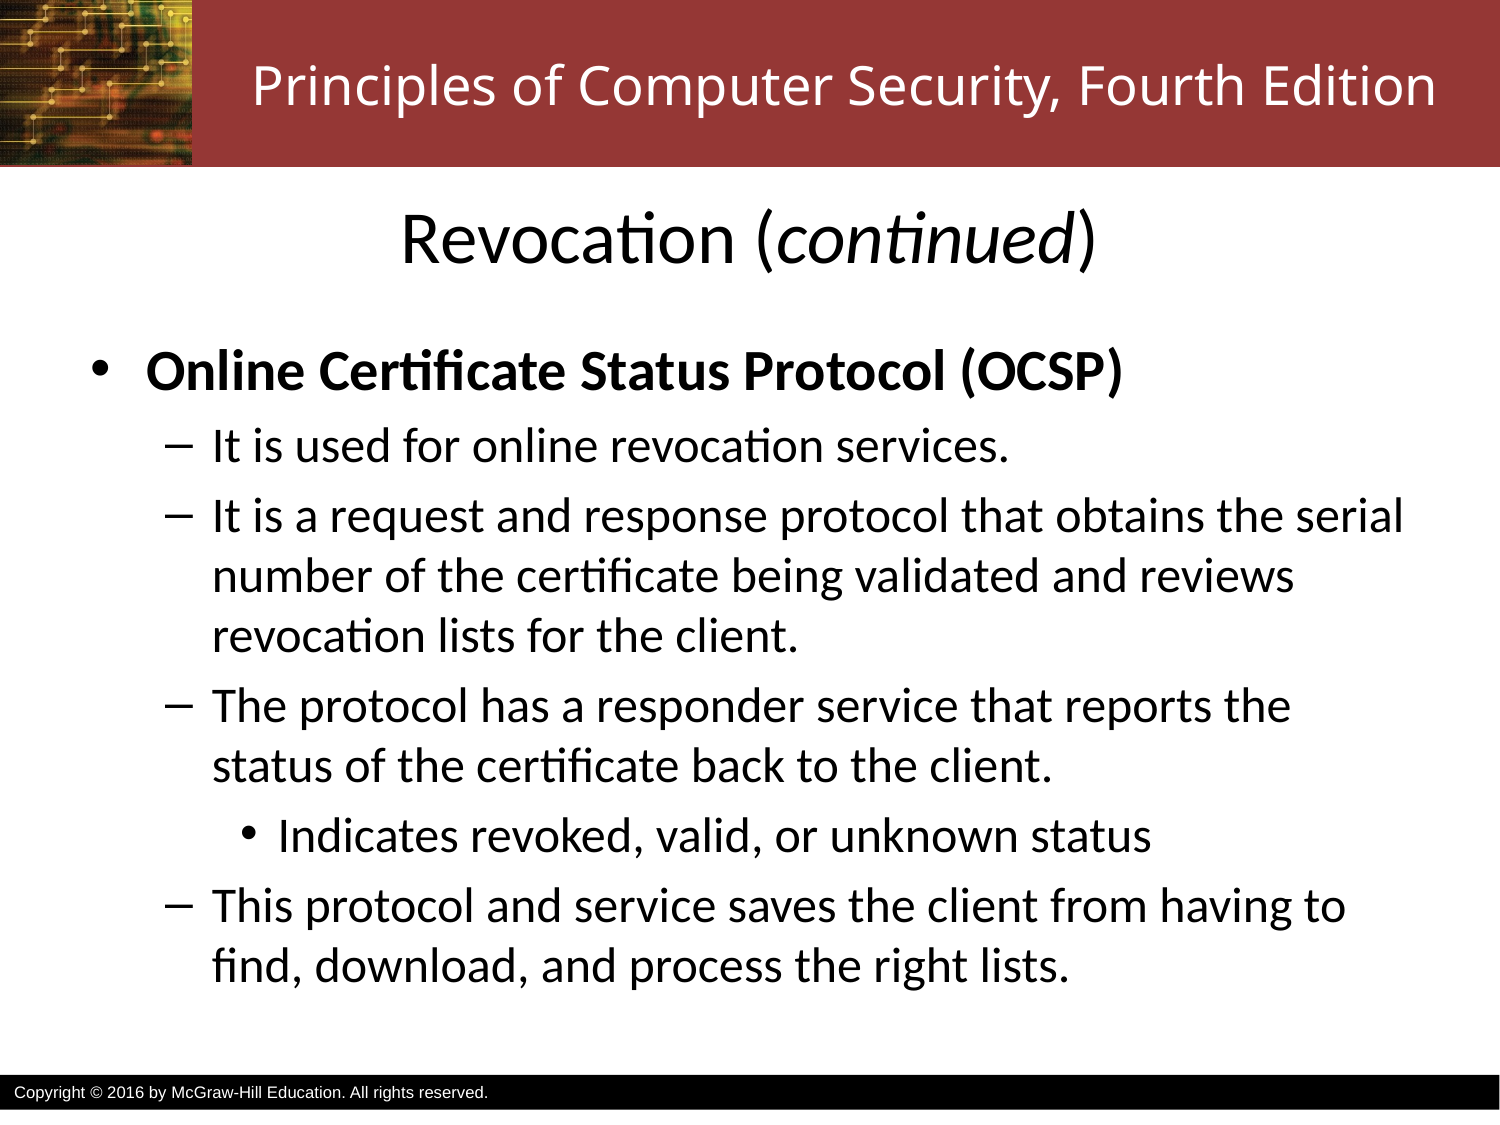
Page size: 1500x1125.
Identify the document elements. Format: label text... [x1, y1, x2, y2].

picture [0, 0, 192, 165]
list Online Certificate Status Protocol (OCSP) It is used for online revocation services. It is a request and response protocol that obtains the serial number of the certificate being validated and reviews revocation lists for the client. The protocol has a responder service that reports the status of the certificate back to the client. Indicates revoked, valid, or unknown status This protocol and service saves the client from having to find, download, and process the right lists. [75, 324, 1425, 1075]
title Revocation (continued) [75, 181, 1425, 324]
